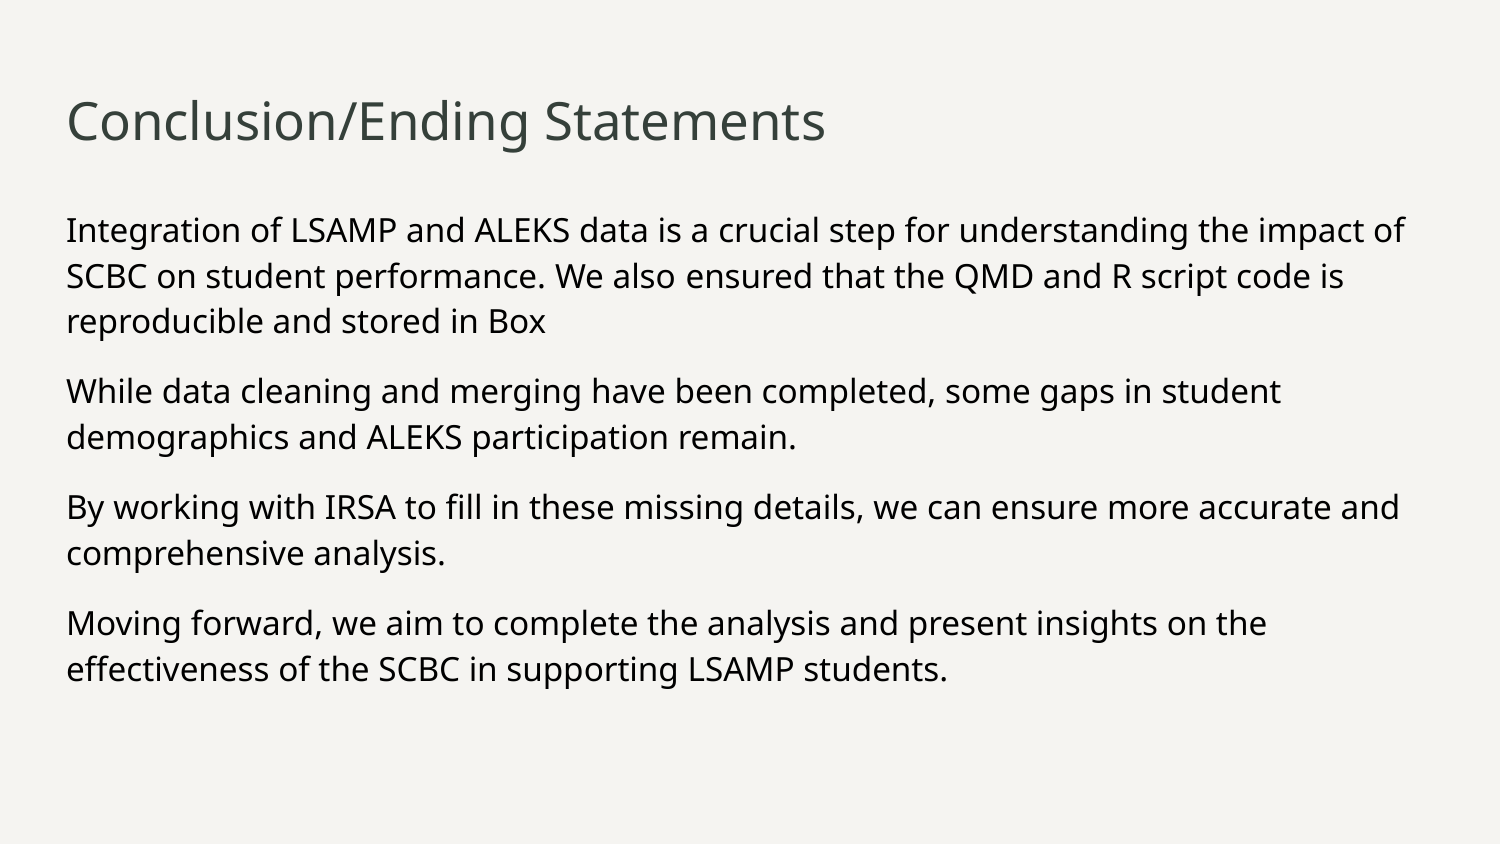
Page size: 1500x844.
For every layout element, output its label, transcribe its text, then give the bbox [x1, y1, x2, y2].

title Conclusion/Ending Statements [51, 72, 1449, 167]
list Integration of LSAMP and ALEKS data is a crucial step for understanding the impact of SCBC on student performance. We also ensured that the QMD and R script code is reproducible and stored in Box While data cleaning and merging have been completed, some gaps in student demographics and ALEKS participation remain. By working with IRSA to fill in these missing details, we can ensure more accurate and comprehensive analysis. Moving forward, we aim to complete the analysis and present insights on the effectiveness of the SCBC in supporting LSAMP students. [51, 189, 1449, 750]
